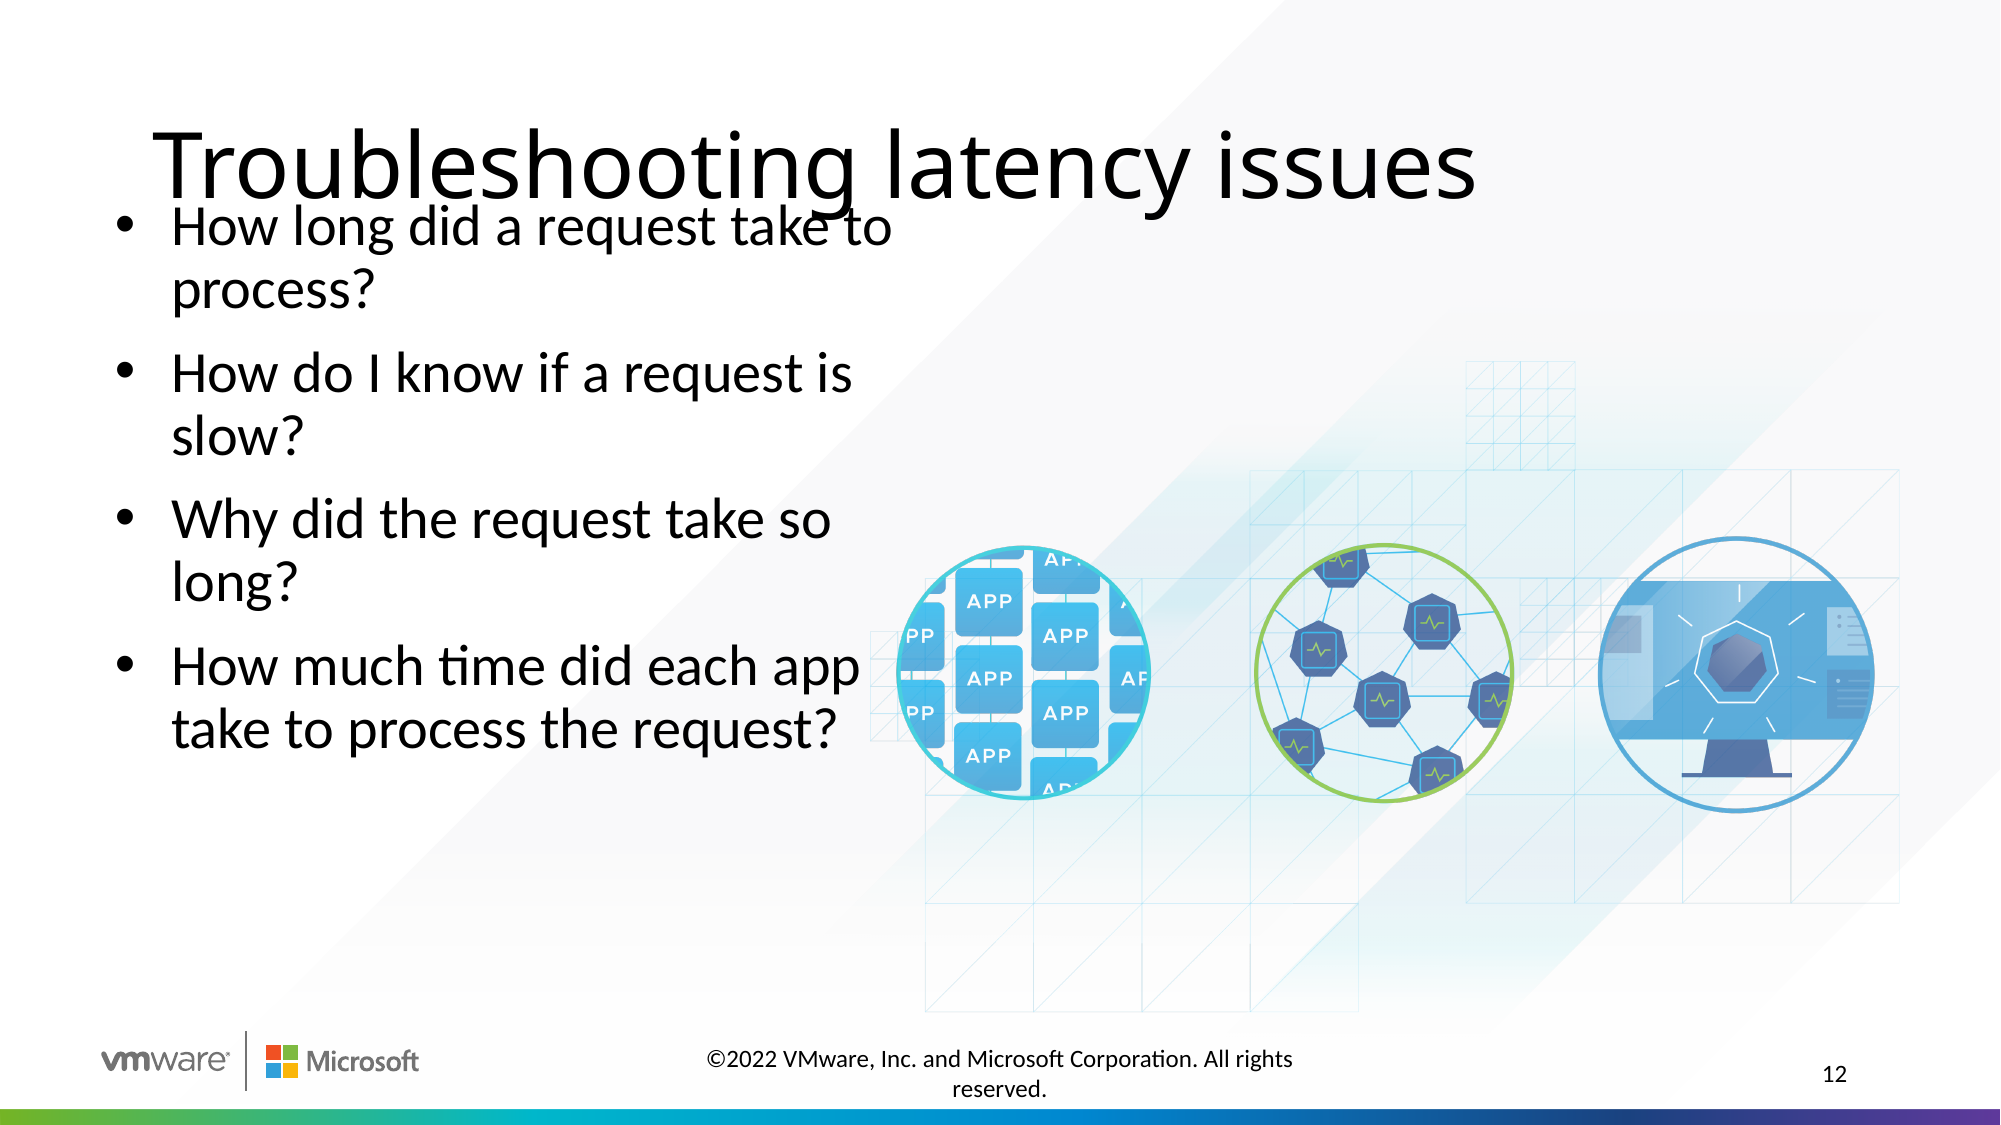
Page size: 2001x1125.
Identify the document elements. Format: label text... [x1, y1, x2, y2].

list How long did a request take to process? How do I know if a request is slow? Why did the request take so long? How much time did each app take to process the request? [99, 187, 979, 1013]
title Troubleshooting latency issues [137, 59, 1863, 268]
picture [1073, 1109, 2000, 1125]
picture [568, 268, 2000, 1065]
slide_number 12 [1412, 1065, 1863, 1103]
picture [0, 1109, 718, 1125]
footer ©2022 VMware, Inc. and Microsoft Corporation. All rights reserved. [662, 1065, 1338, 1103]
